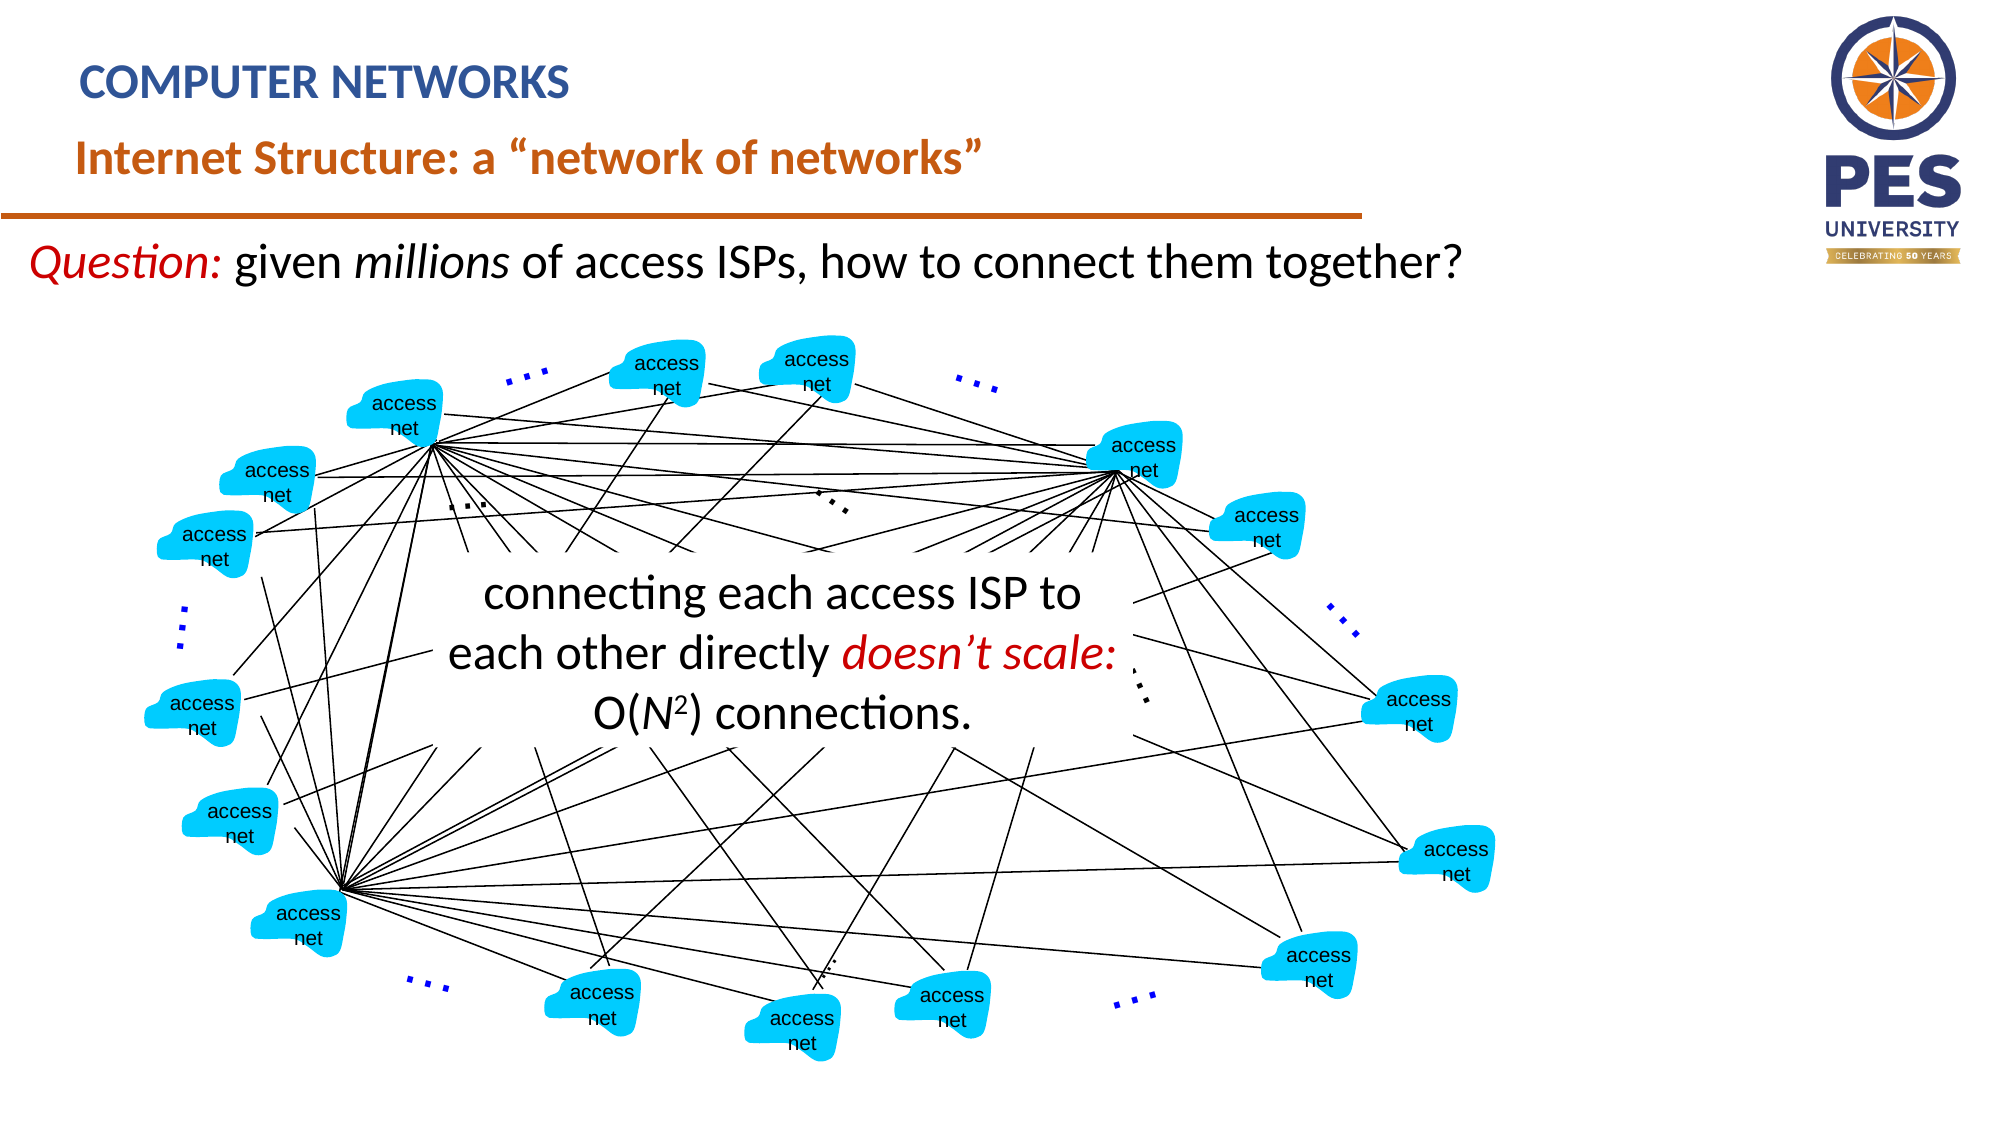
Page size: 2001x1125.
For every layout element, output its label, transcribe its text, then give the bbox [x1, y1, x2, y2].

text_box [115, 303, 1505, 1074]
text_box COMPUTER NETWORKS [64, 41, 1295, 117]
picture [1826, 16, 1961, 264]
text_box Question: given millions of access ISPs, how to connect them together? [13, 228, 1555, 313]
text_box Internet Structure: a “network of networks” [59, 117, 1372, 192]
